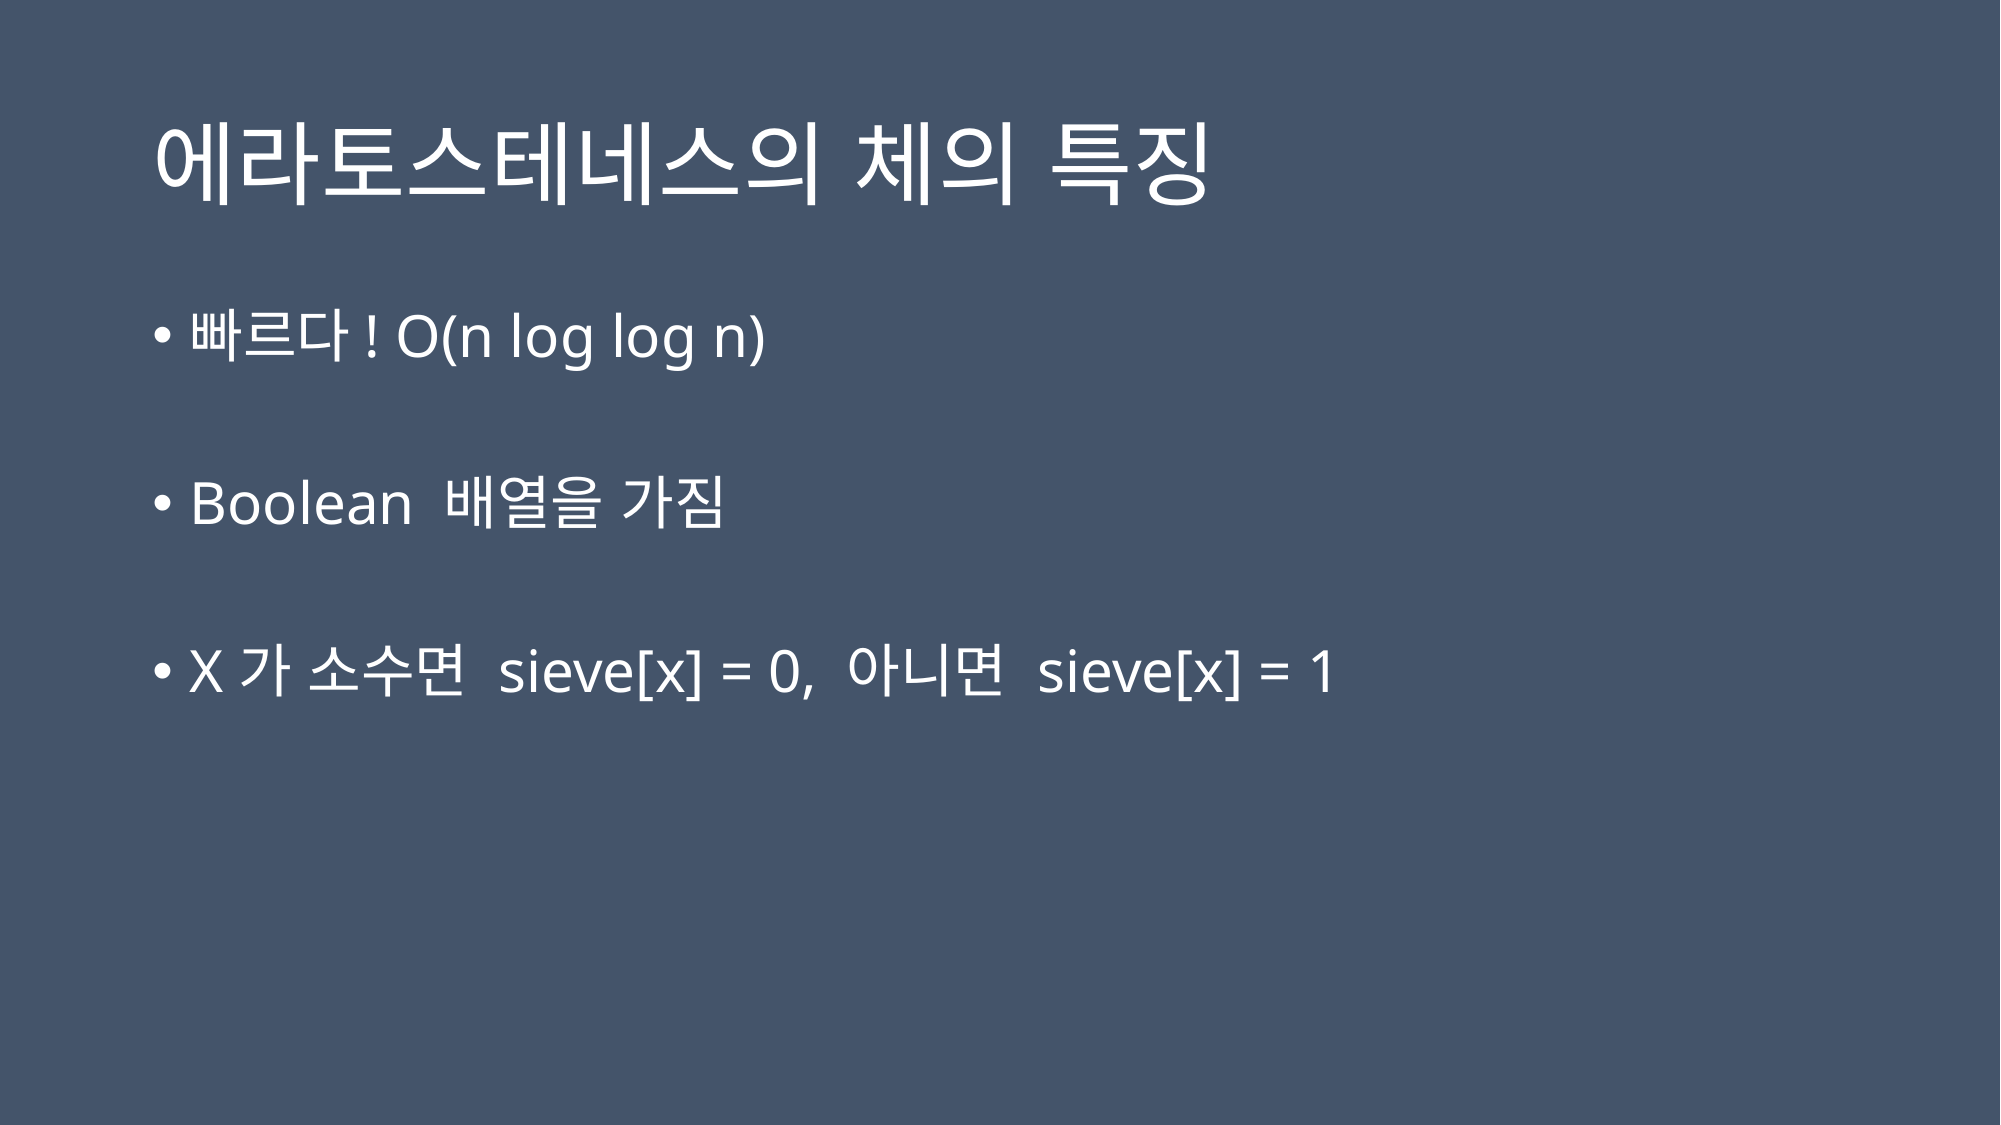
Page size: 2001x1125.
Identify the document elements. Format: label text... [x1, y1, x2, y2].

list 빠르다! O(n log log n) Boolean 배열을 가짐 X가 소수면 sieve[x] = 0, 아니면 sieve[x] = 1 [137, 299, 1863, 1014]
title 에라토스테네스의 체의 특징 [137, 59, 1863, 278]
